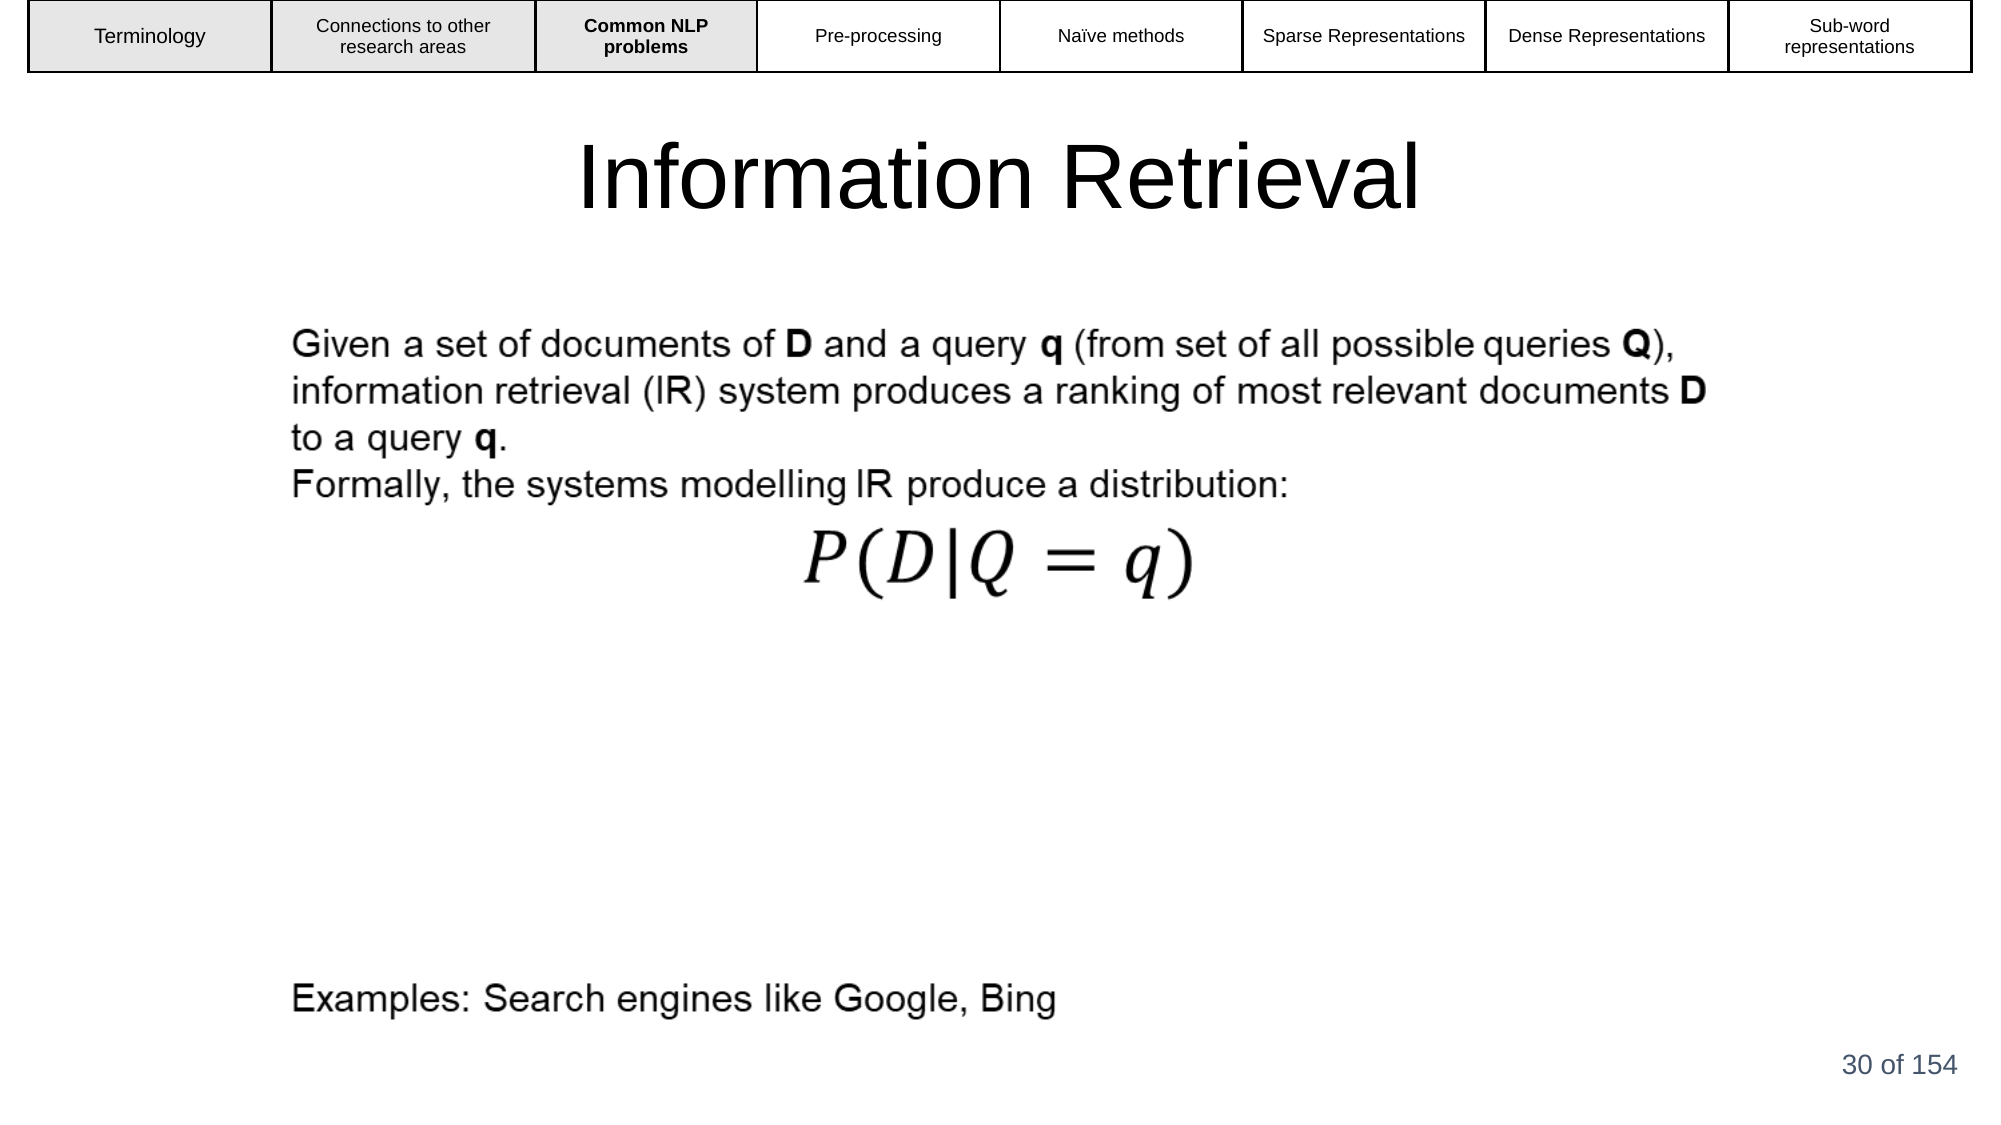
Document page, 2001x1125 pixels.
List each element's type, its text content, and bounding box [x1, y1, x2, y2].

table_header Common NLP problems [537, 1, 756, 71]
table_header Sparse Representations [1244, 1, 1484, 71]
slide_number ‹#› of 154 [1708, 1019, 1974, 1106]
table_header Pre-processing [758, 1, 999, 71]
table_header Terminology [30, 1, 270, 71]
table_header Sub-word representations [1730, 1, 1970, 71]
table_header Dense Representations [1487, 1, 1727, 71]
title Information Retrieval [68, 97, 1932, 223]
table_header Naïve methods [1001, 1, 1241, 71]
table_header Connections to other research areas [273, 1, 534, 71]
text_box [271, 309, 1730, 1037]
